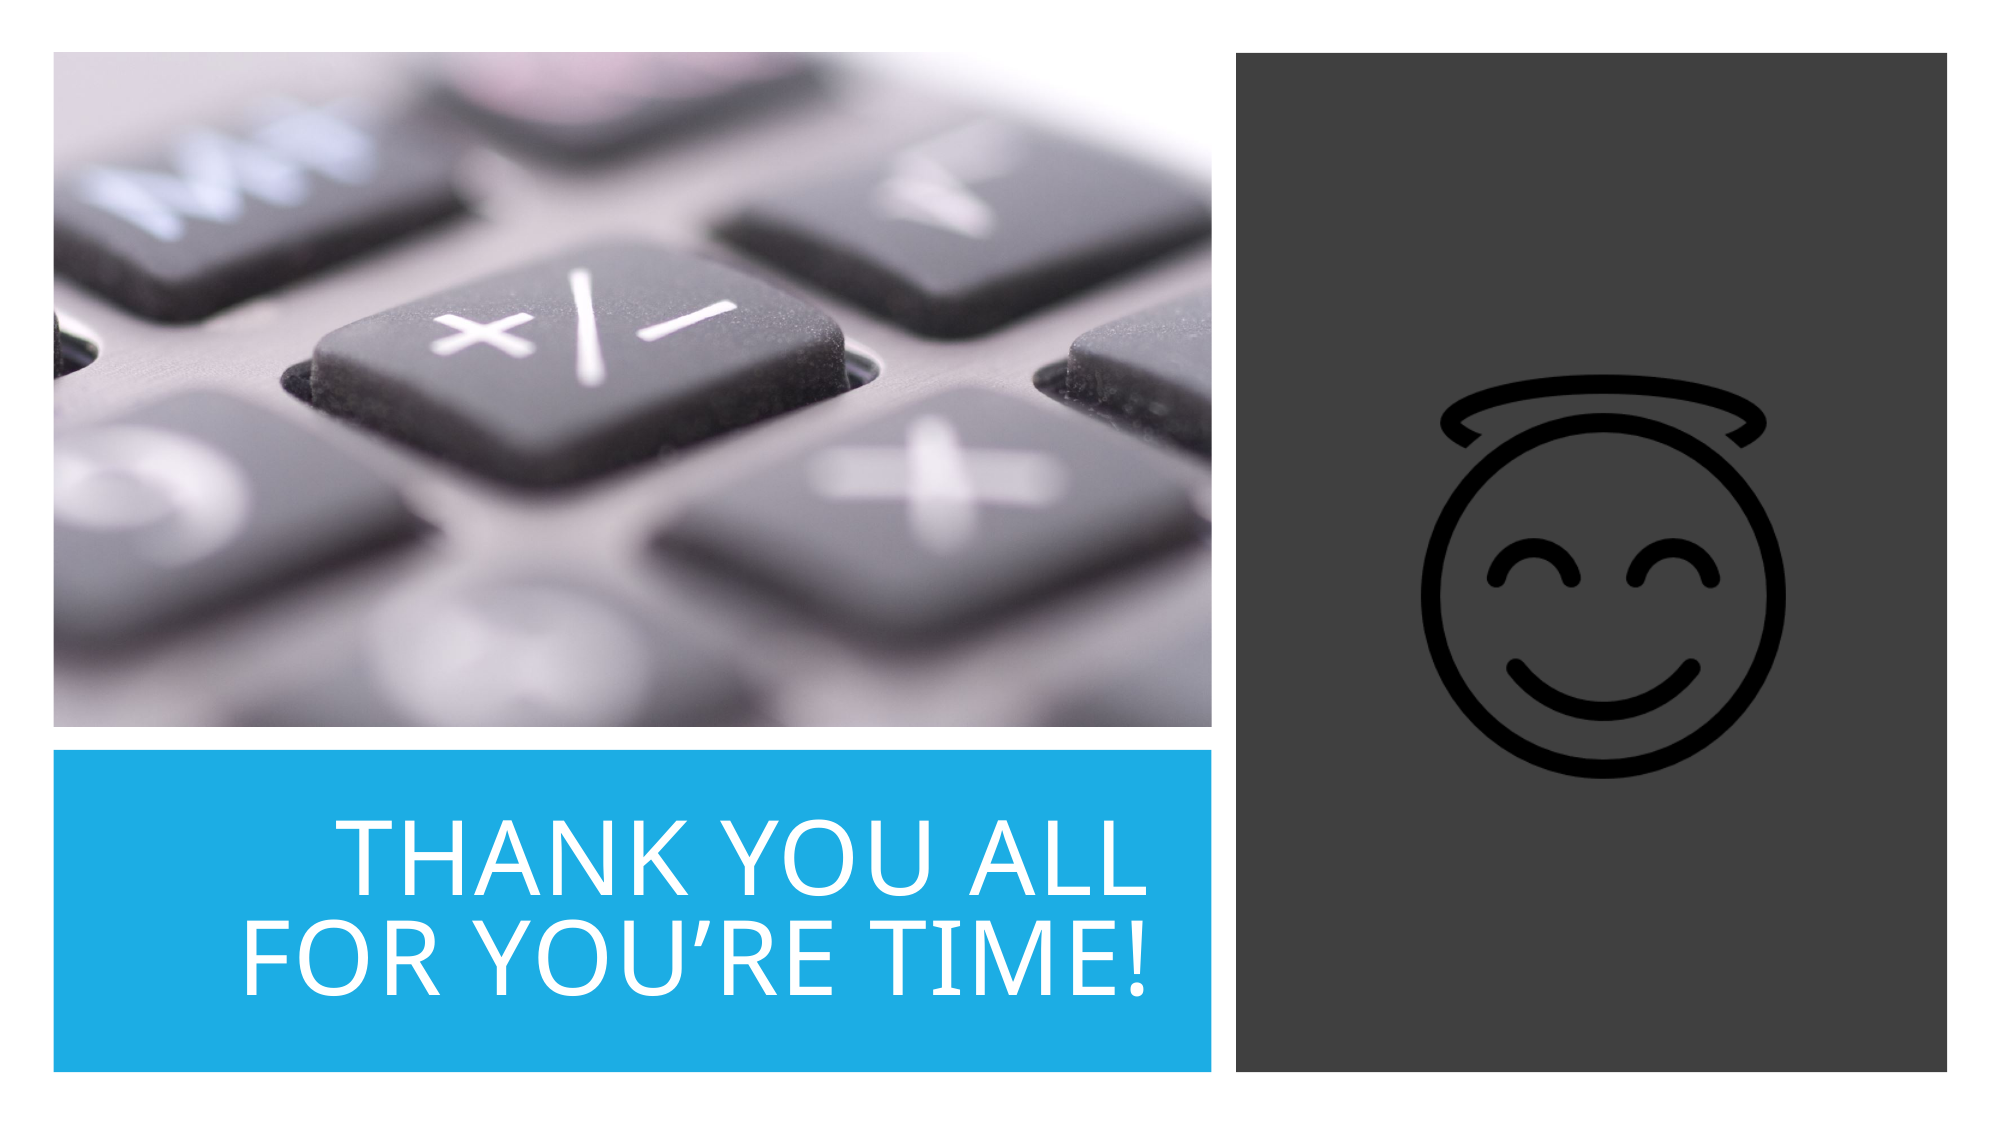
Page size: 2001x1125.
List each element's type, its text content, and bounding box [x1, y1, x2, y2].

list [53, 52, 1212, 727]
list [1372, 365, 1835, 827]
title Thank you all for you’re time! [85, 782, 1168, 1049]
text_box [52, 749, 1213, 1073]
text_box [1235, 51, 1948, 1074]
